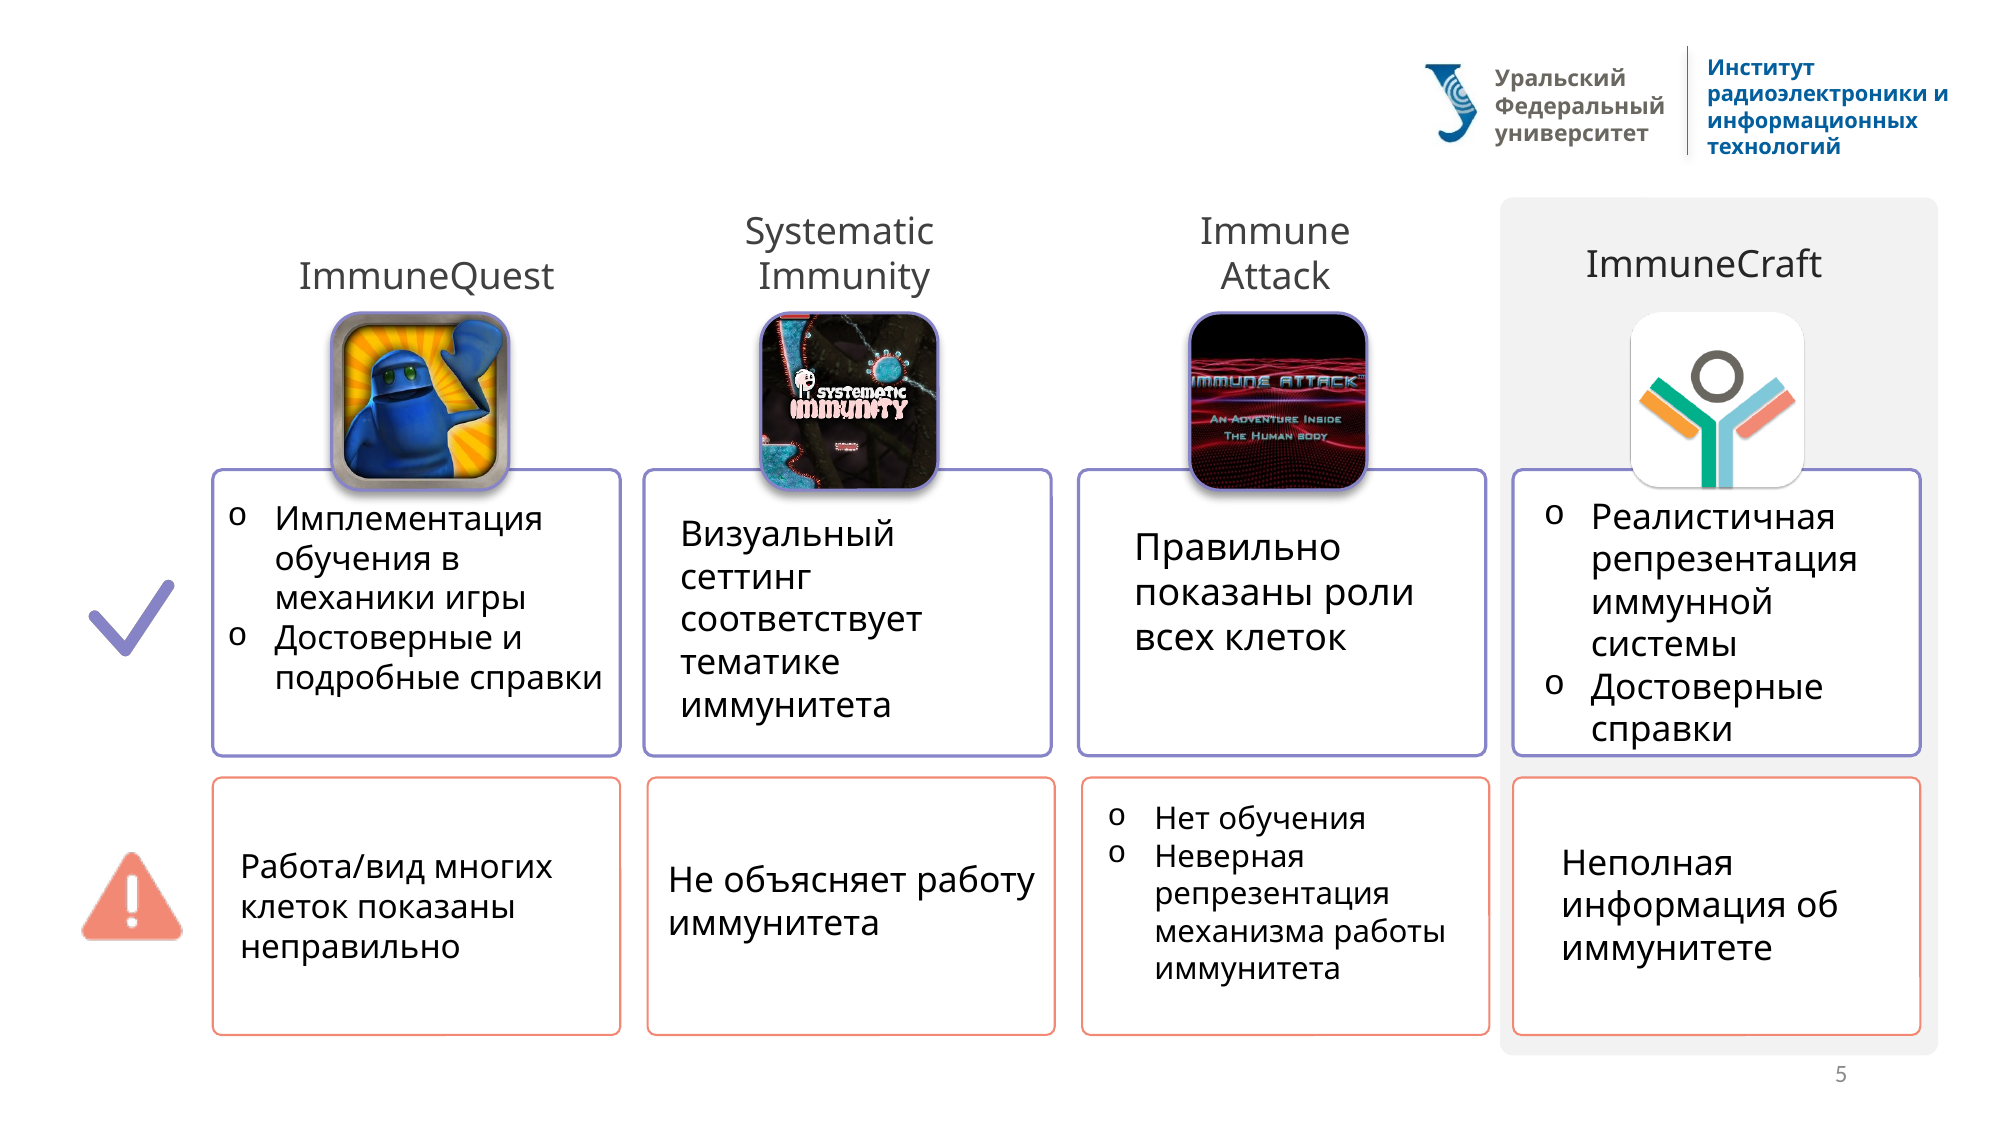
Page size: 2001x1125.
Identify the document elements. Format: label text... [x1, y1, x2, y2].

text_box ImmuneQuest [284, 244, 570, 305]
text_box [642, 468, 1053, 758]
picture [1628, 312, 1806, 491]
text_box [646, 776, 1056, 1037]
slide_number 5 [1412, 1042, 1863, 1103]
text_box Имплементация обучения в механики игры Достоверные и подробные справки [212, 489, 621, 704]
text_box [1512, 776, 1922, 1037]
text_box Правильно показаны роли всех клеток [1119, 515, 1445, 666]
text_box Работа/вид многих клеток показаны неправильно [225, 838, 595, 973]
text_box [1081, 776, 1491, 1037]
text_box Не объясняет работу иммунитета [653, 849, 1052, 950]
text_box [1512, 468, 1628, 757]
text_box [211, 776, 622, 1037]
text_box Immune Attack [1164, 199, 1387, 304]
text_box Systematic Immunity [709, 199, 981, 304]
text_box Неполная информация об иммунитете [1546, 832, 1887, 975]
picture [56, 543, 207, 693]
text_box Реалистичная репрезентация иммунной системы Достоверные справки [1529, 486, 1905, 757]
text_box [1498, 196, 1940, 1057]
text_box Визуальный сеттинг соответствует тематике иммунитета [665, 504, 1030, 732]
text_box Нет обучения Неверная репрезентация механизма работы иммунитета [1092, 791, 1480, 993]
picture [331, 312, 509, 491]
text_box ImmuneCraft [1571, 224, 1880, 306]
text_box [1806, 468, 1922, 757]
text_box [1419, 46, 2000, 168]
picture [77, 841, 188, 951]
text_box [211, 468, 622, 758]
picture [760, 312, 938, 491]
picture [1189, 312, 1367, 491]
text_box [1077, 468, 1487, 757]
